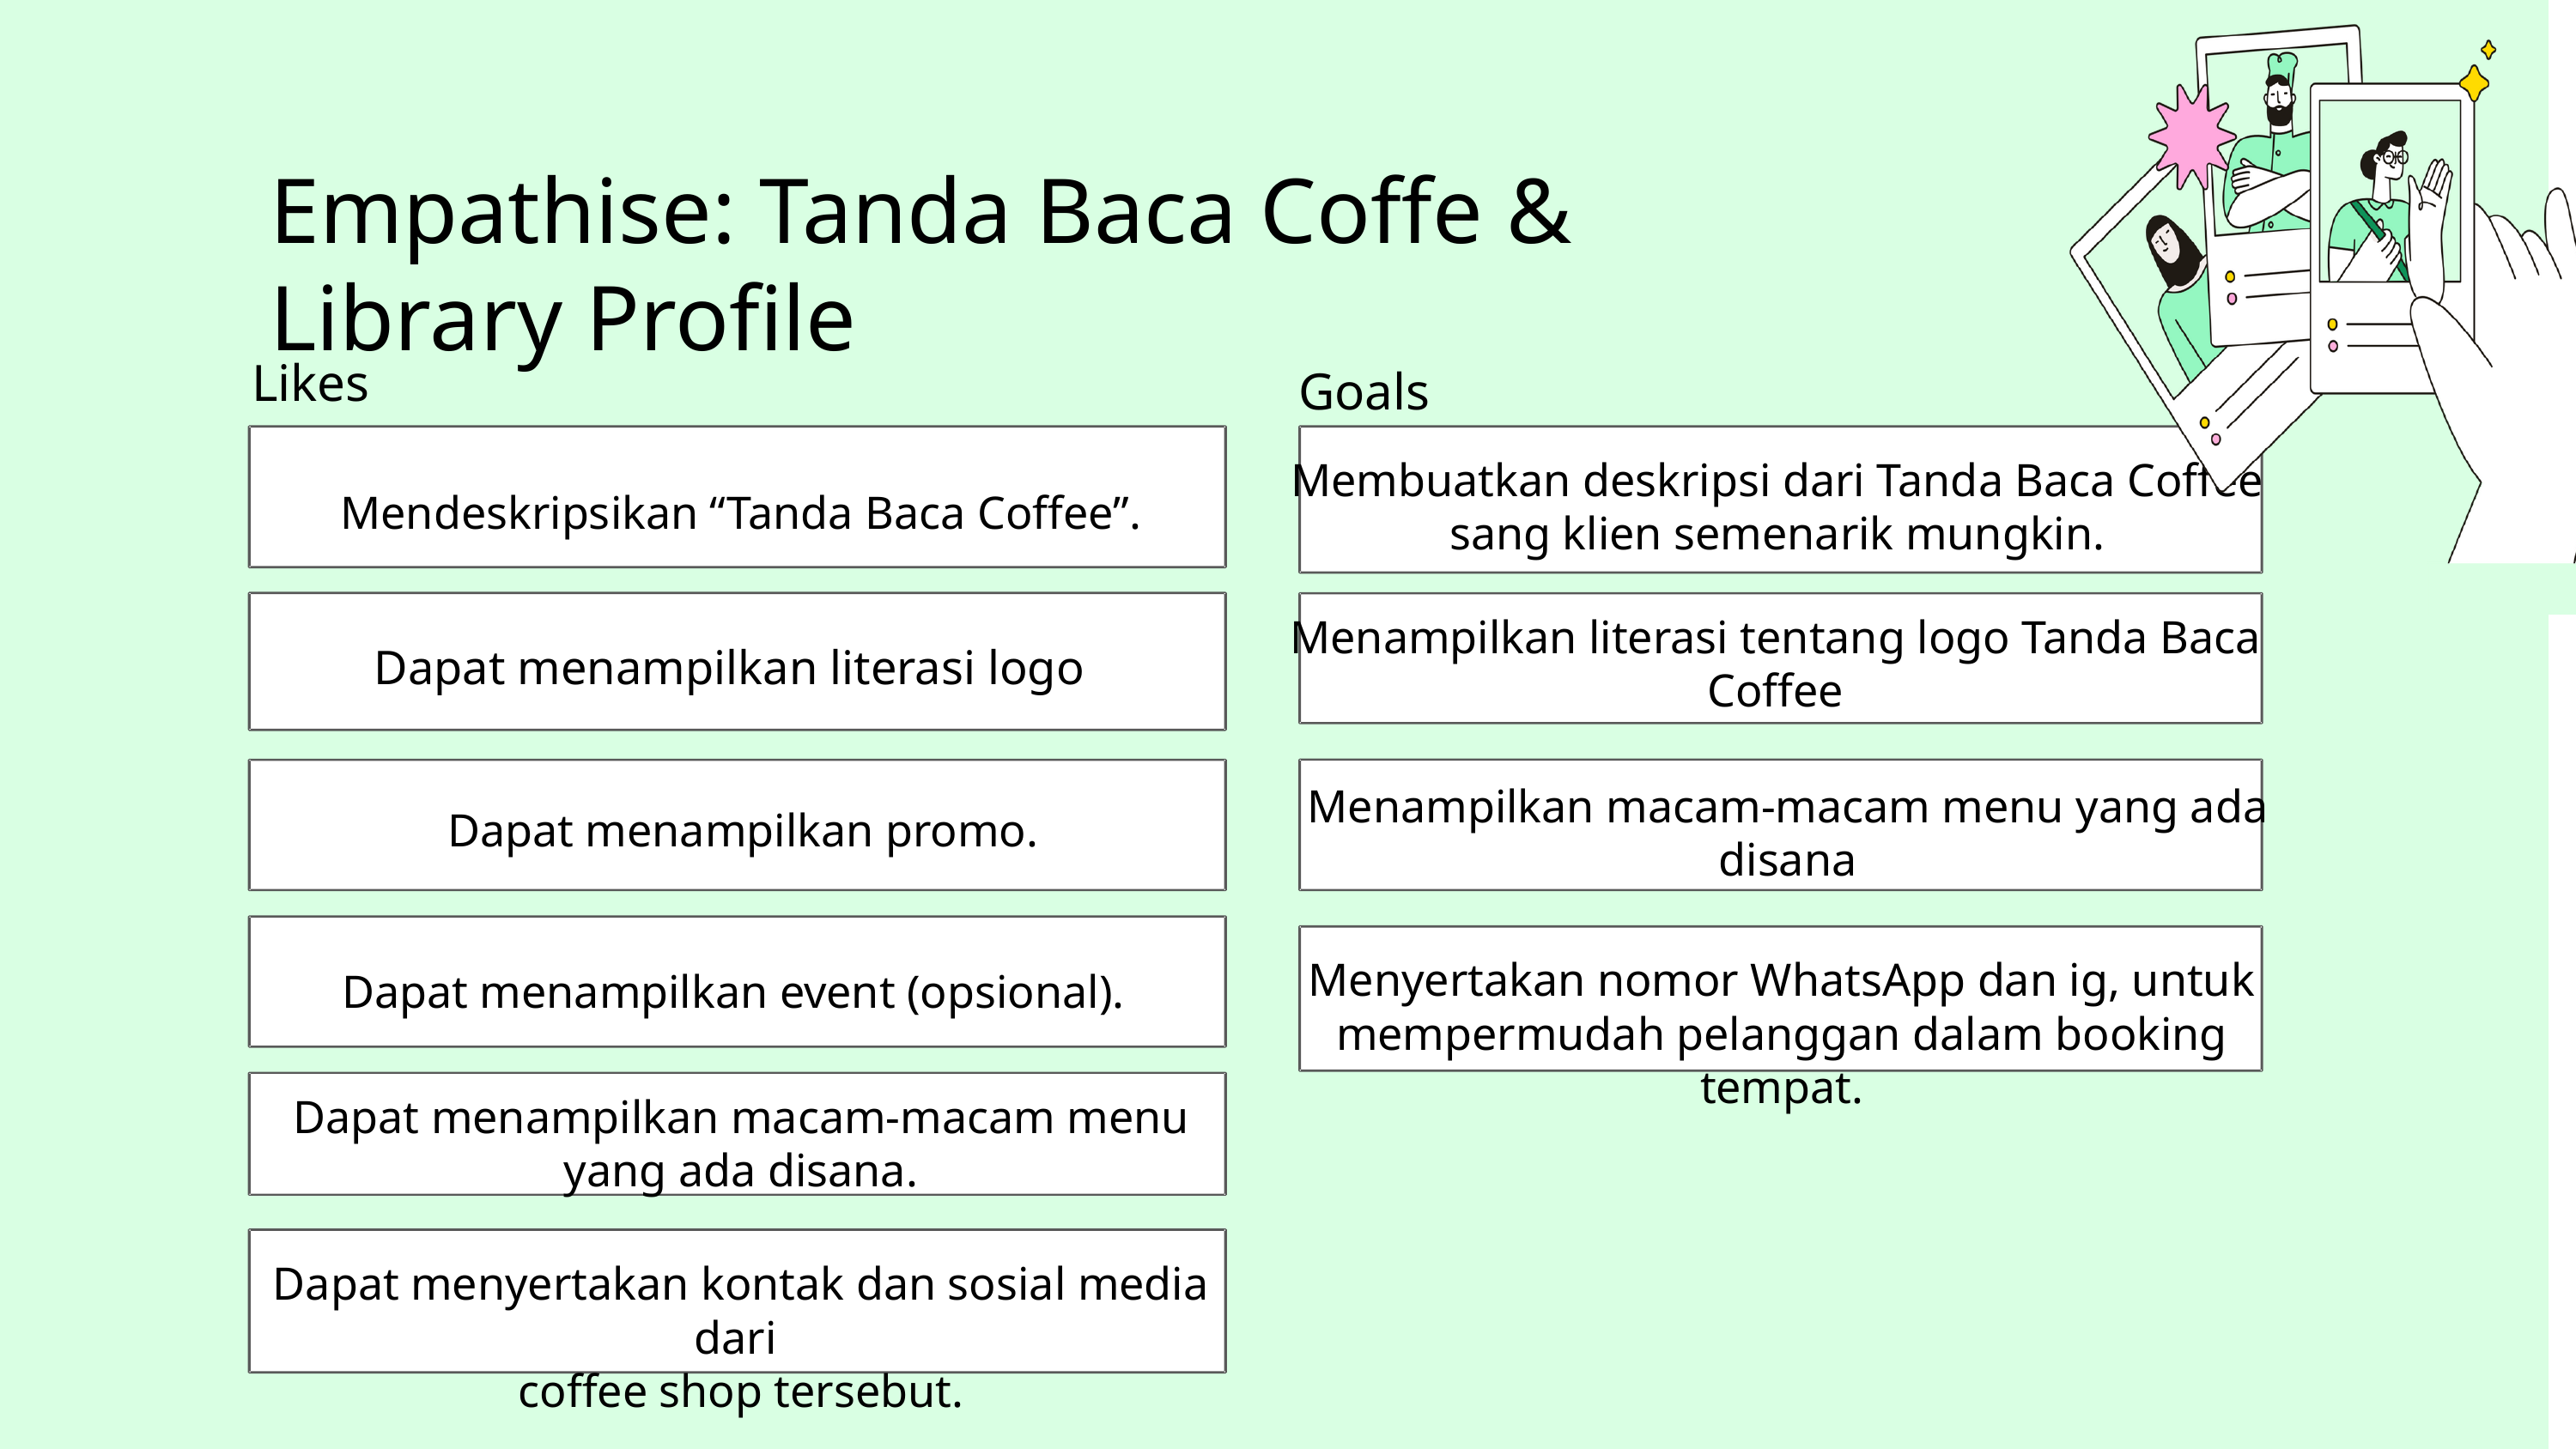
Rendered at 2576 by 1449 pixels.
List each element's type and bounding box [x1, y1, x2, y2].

text_box [2555, 23, 2576, 615]
text_box [247, 915, 1227, 1048]
text_box [247, 1071, 1227, 1197]
text_box [247, 591, 1227, 731]
text_box [0, 0, 2549, 1449]
text_box [1297, 591, 2263, 724]
text_box [247, 425, 1227, 569]
text_box [1297, 425, 2263, 574]
text_box [247, 758, 1227, 892]
text_box [1297, 758, 2263, 892]
text_box [1297, 925, 2263, 1072]
text_box [247, 1228, 1227, 1374]
